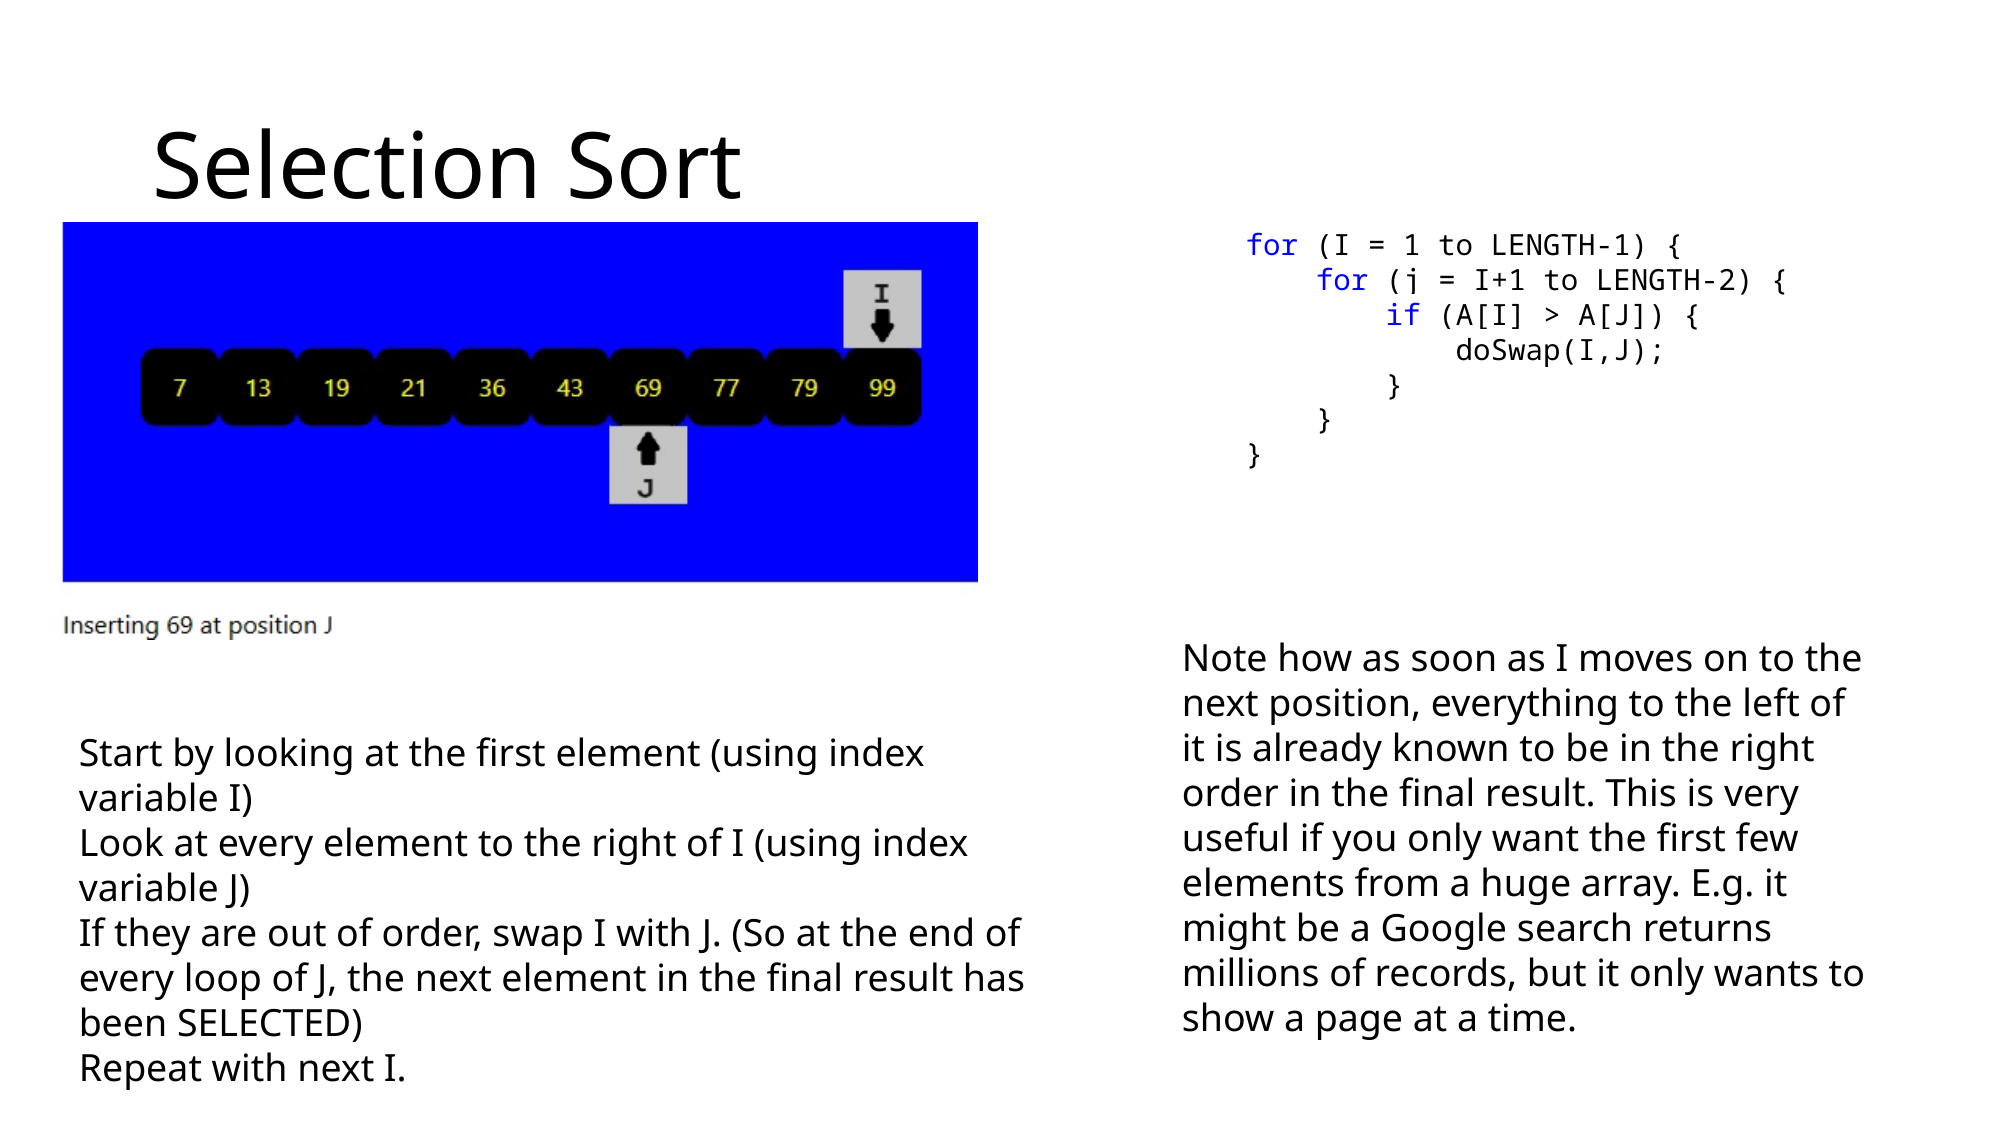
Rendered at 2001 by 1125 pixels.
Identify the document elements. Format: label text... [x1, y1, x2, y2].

title Selection Sort [137, 59, 788, 221]
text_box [58, 221, 979, 642]
text_box Note how as soon as I moves on to the next position, everything to the left of it is already known to be in the right order in the final result. This is very useful if you only want the first few elements from a huge array. E.g. it might be a Google search returns millions of records, but it only wants to show a page at a time. [1167, 626, 1885, 1047]
text_box for (I = 1 to LENGTH-1) { for (j = I+1 to LENGTH-2) { if (A[I] > A[J]) { doSwap(I,J); } } } [1160, 218, 1874, 524]
text_box Start by looking at the first element (using index variable I) Look at every element to the right of I (using index variable J) If they are out of order, swap I with J. (So at the end of every loop of J, the next element in the final result has been SELECTED) Repeat with next I. [64, 721, 1054, 1125]
